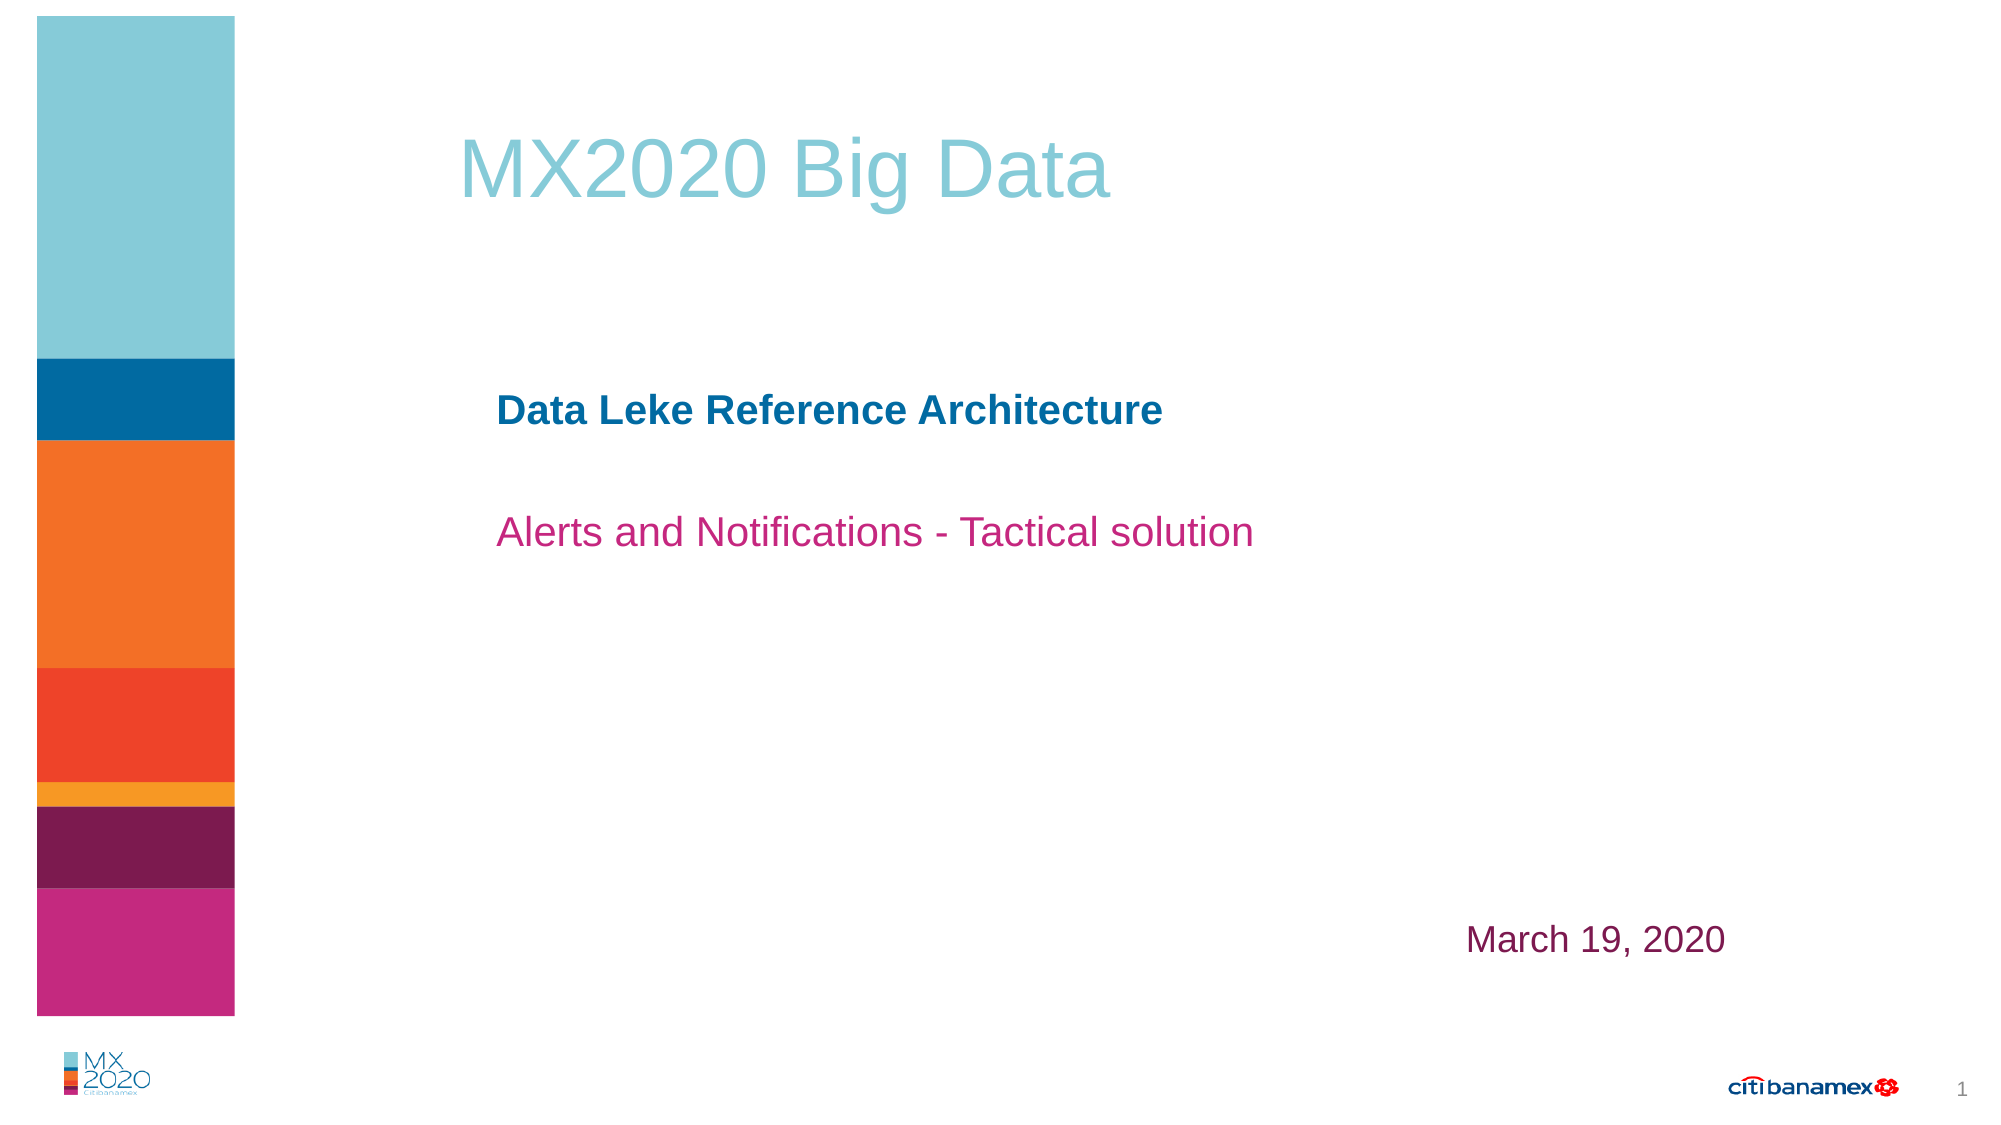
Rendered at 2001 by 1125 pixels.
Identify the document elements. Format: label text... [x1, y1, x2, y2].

text_box March 19, 2020 [488, 907, 1734, 968]
picture [1723, 1074, 1900, 1098]
picture [64, 1052, 150, 1095]
text_box MX2020 Big Data [451, 117, 1708, 223]
text_box Data Leke Reference Architecture [488, 374, 1442, 440]
text_box Alerts and Notifications - Tactical solution [488, 496, 1358, 562]
